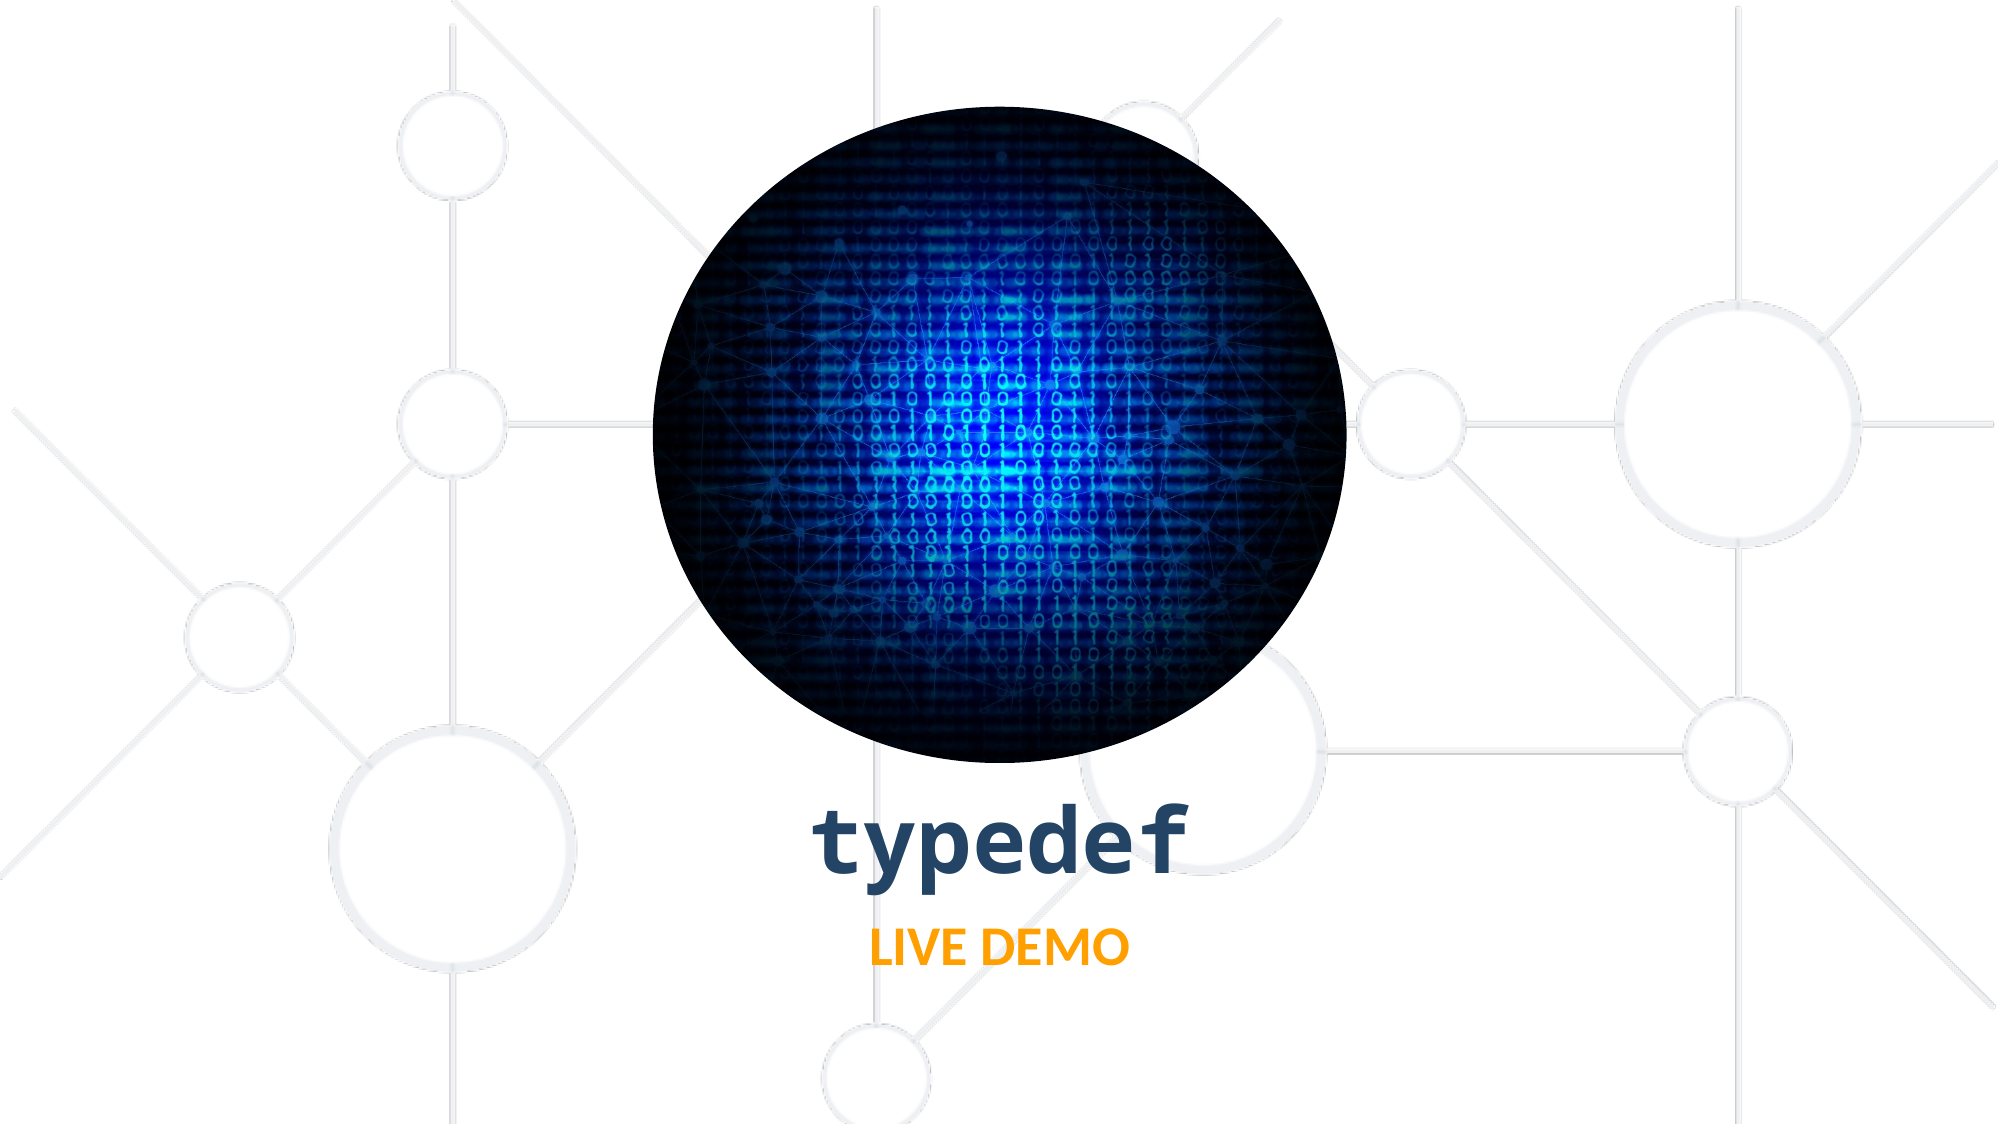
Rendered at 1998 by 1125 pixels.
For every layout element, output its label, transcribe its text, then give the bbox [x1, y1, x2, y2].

list typedef [100, 771, 1900, 899]
picture [0, 0, 1998, 1124]
list LIVE DEMO [100, 900, 1900, 984]
